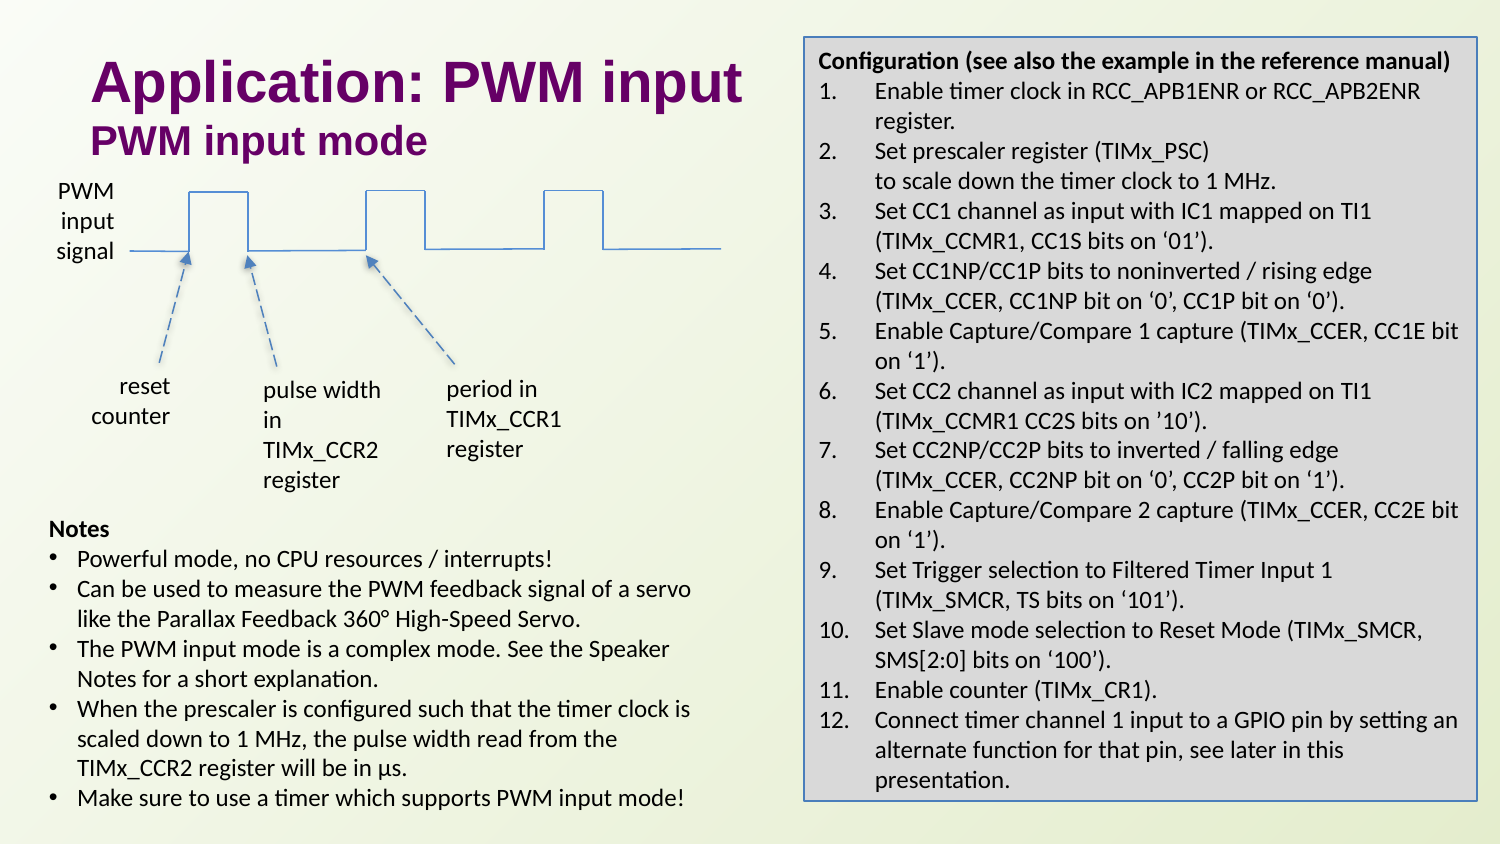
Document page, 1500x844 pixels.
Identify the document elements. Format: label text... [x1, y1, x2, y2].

text_box period in TIMx_CCR1 register [431, 365, 596, 470]
text_box Notes Powerful mode, no CPU resources / interrupts! Can be used to measure the PWM feedback signal of a servo like the Parallax Feedback 360° High-Speed Servo. The PWM input mode is a complex mode. See the Speaker Notes for a short explanation. When the prescaler is configured such that the timer clock is scaled down to 1 MHz, the pulse width read from the TIMx_CCR2 register will be in µs. Make sure to use a timer which supports PWM input mode! [34, 505, 722, 820]
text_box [365, 254, 455, 365]
text_box PWM input signal [0, 167, 130, 272]
title Application: PWM input PWM input mode [75, 33, 1412, 175]
text_box reset counter [67, 362, 186, 437]
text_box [246, 254, 277, 367]
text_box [158, 251, 189, 363]
text_box pulse width in TIMx_CCR2 register [248, 366, 413, 501]
text_box Configuration (see also the example in the reference manual) Enable timer clock in RCC_APB1ENR or RCC_APB2ENR register. Set prescaler register (TIMx_PSC) to scale down the timer clock to 1 MHz. Set CC1 channel as input with IC1 mapped on TI1 (TIMx_CCMR1, CC1S bits on ‘01’). Set CC1NP/CC1P bits to noninverted / rising edge (TIMx_CCER, CC1NP bit on ‘0’, CC1P bit on ‘0’). Enable Capture/Compare 1 capture (TIMx_CCER, CC1E bit on ‘1’). Set CC2 channel as input with IC2 mapped on TI1 (TIMx_CCMR1 CC2S bits on ’10’). Set CC2NP/CC2P bits to inverted / falling edge (TIMx_CCER, CC2NP bit on ‘0’, CC2P bit on ‘1’). Enable Capture/Compare 2 capture (TIMx_CCER, CC2E bit on ‘1’). Set Trigger selection to Filtered Timer Input 1 (TIMx_SMCR, TS bits on ‘101’). Set Slave mode selection to Reset Mode (TIMx_SMCR, SMS[2:0] bits on ‘100’). Enable counter (TIMx_CR1). Connect timer channel 1 input to a GPIO pin by setting an alternate function for that pin, see later in this presentation. [803, 37, 1478, 801]
